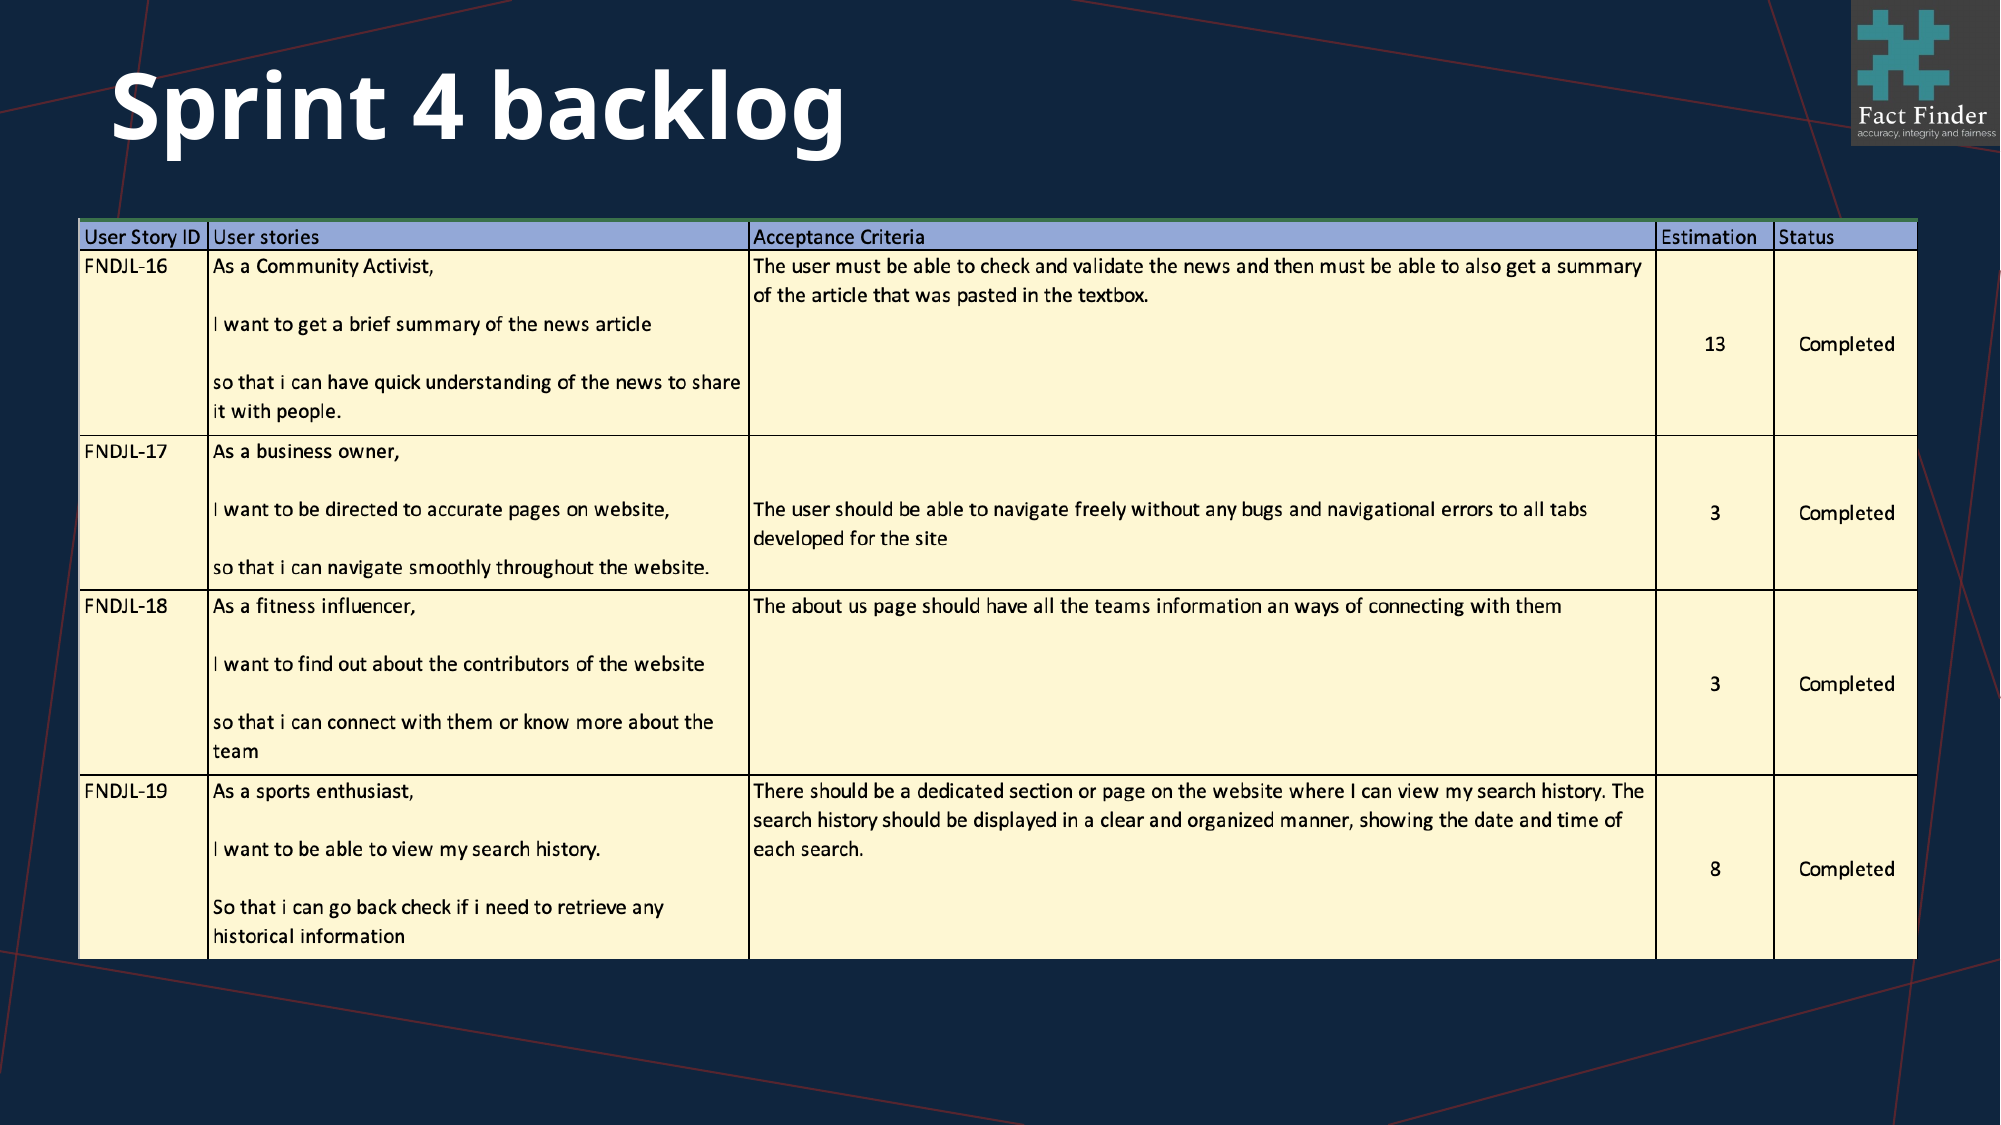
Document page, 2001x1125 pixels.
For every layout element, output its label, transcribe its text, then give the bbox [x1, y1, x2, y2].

picture [78, 218, 1918, 959]
title Sprint 4 backlog [95, 57, 1596, 167]
picture [1851, 0, 2000, 146]
